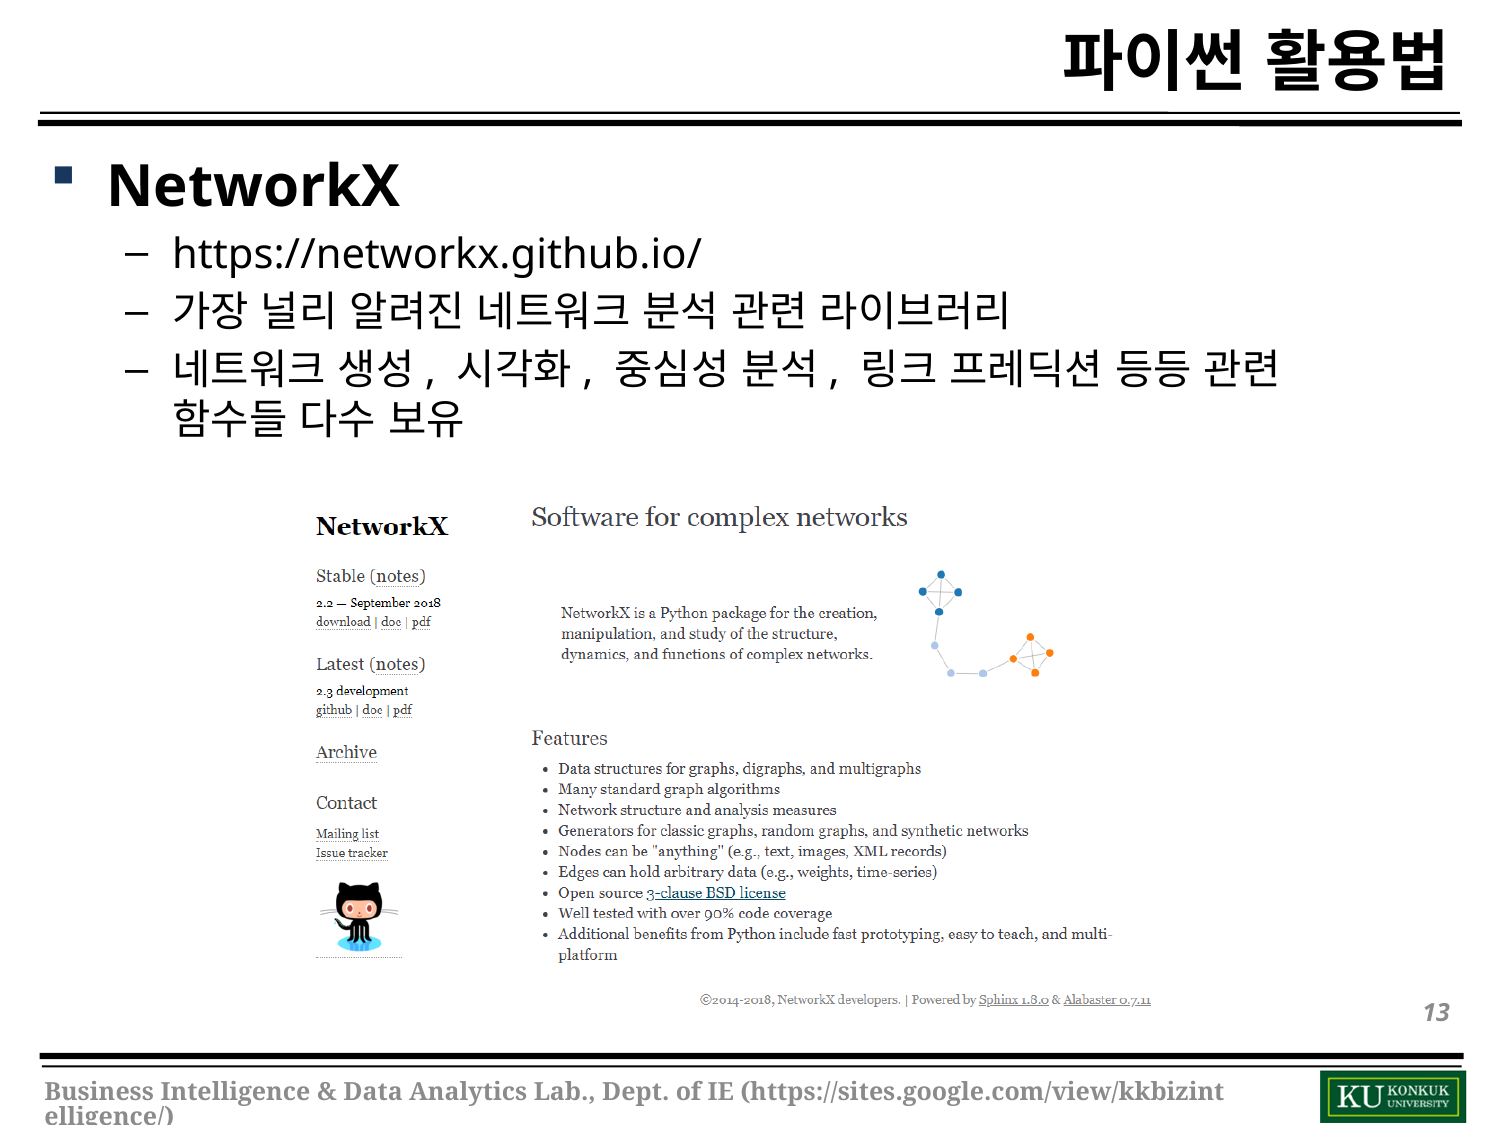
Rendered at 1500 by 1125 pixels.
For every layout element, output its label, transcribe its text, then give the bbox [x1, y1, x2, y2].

picture [300, 489, 1200, 1044]
title 파이썬 활용법 [35, 11, 1465, 106]
slide_number 13 [1349, 983, 1465, 1043]
list NetworkX https://networkx.github.io/ 가장 널리 알려진 네트워크 분석 관련 라이브러리 네트워크 생성, 시각화, 중심성 분석, 링크 프레딕션 등등 관련 함수들 다수 보유 [35, 140, 1465, 1043]
footer Business Intelligence & Data Analytics Lab., Dept. of IE (https://sites.google.com/view/kkbizintelligence/) [29, 1062, 1247, 1123]
picture [1320, 1068, 1467, 1123]
